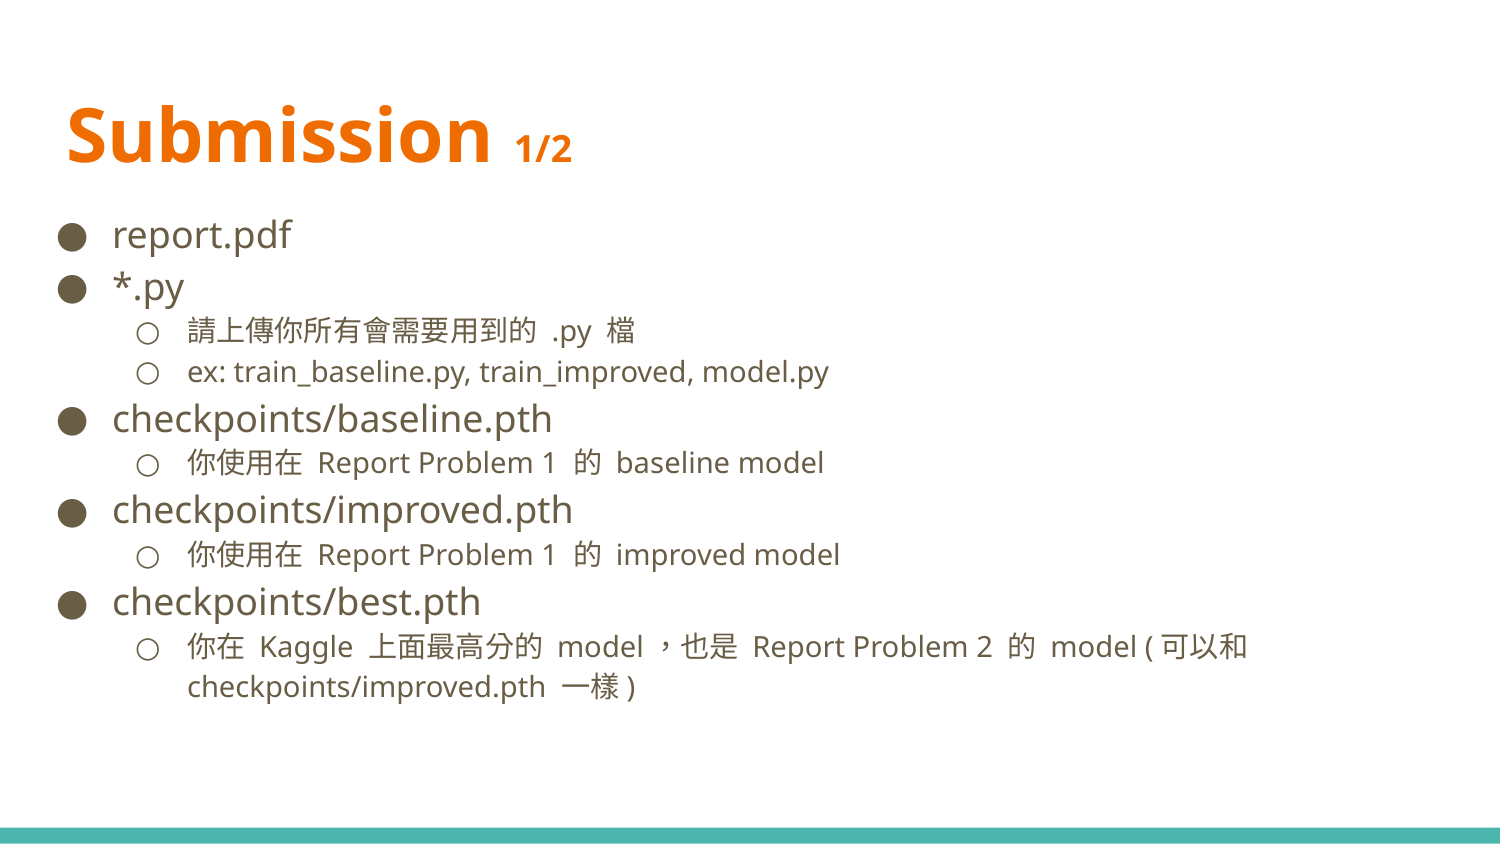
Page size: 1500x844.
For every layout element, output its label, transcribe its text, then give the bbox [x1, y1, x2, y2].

list report.pdf *.py 請上傳你所有會需要用到的 .py 檔 ex: train_baseline.py, train_improved, model.py checkpoints/baseline.pth 你使用在 Report Problem 1 的 baseline model checkpoints/improved.pth 你使用在 Report Problem 1 的 improved model checkpoints/best.pth 你在 Kaggle 上面最高分的 model，也是 Report Problem 2 的 model (可以和 checkpoints/improved.pth 一樣) [22, 189, 1500, 826]
title Submission 1/2 [51, 72, 1449, 189]
